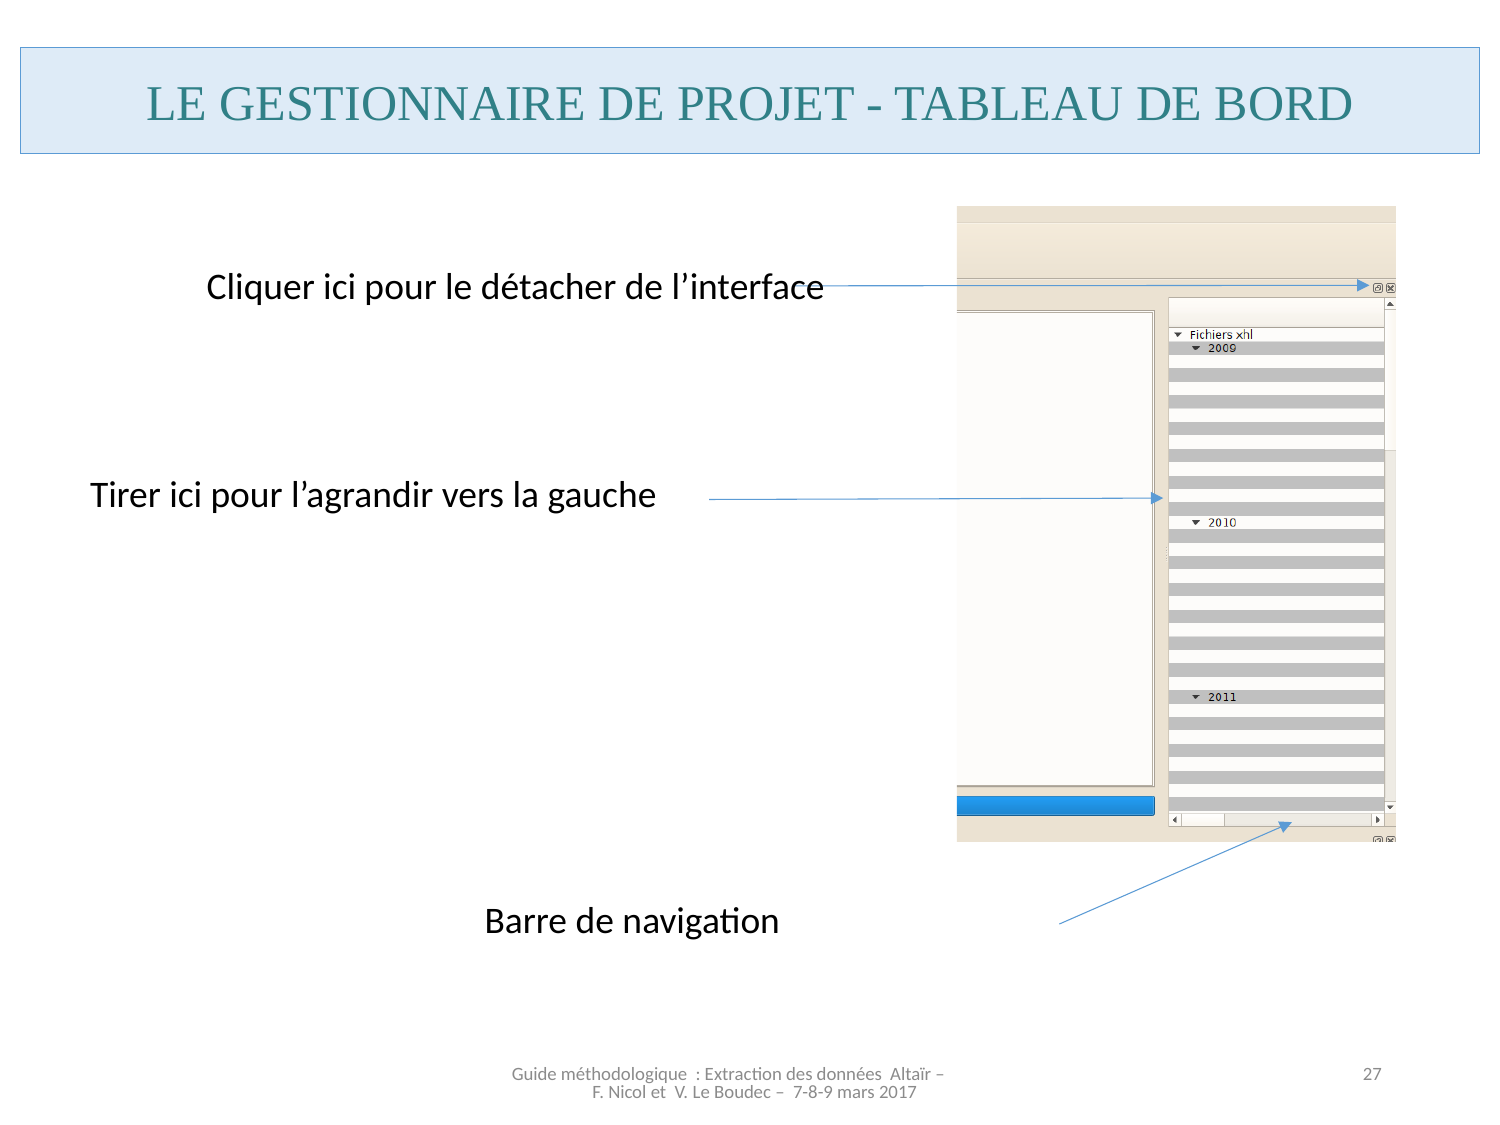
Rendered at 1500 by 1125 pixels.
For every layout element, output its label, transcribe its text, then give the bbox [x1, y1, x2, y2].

text_box Le GESTIONNAIRE DE PROJET - Tableau de bord [20, 47, 1480, 154]
slide_number 27 [1059, 1042, 1397, 1103]
text_box Barre de navigation [469, 888, 1004, 949]
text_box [75, 203, 1397, 842]
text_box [1059, 822, 1292, 925]
footer Guide méthodologique : Extraction des données Altaïr – F. Nicol et V. Le Boudec – 7-8-9 mars 2017 [496, 1042, 1004, 1103]
